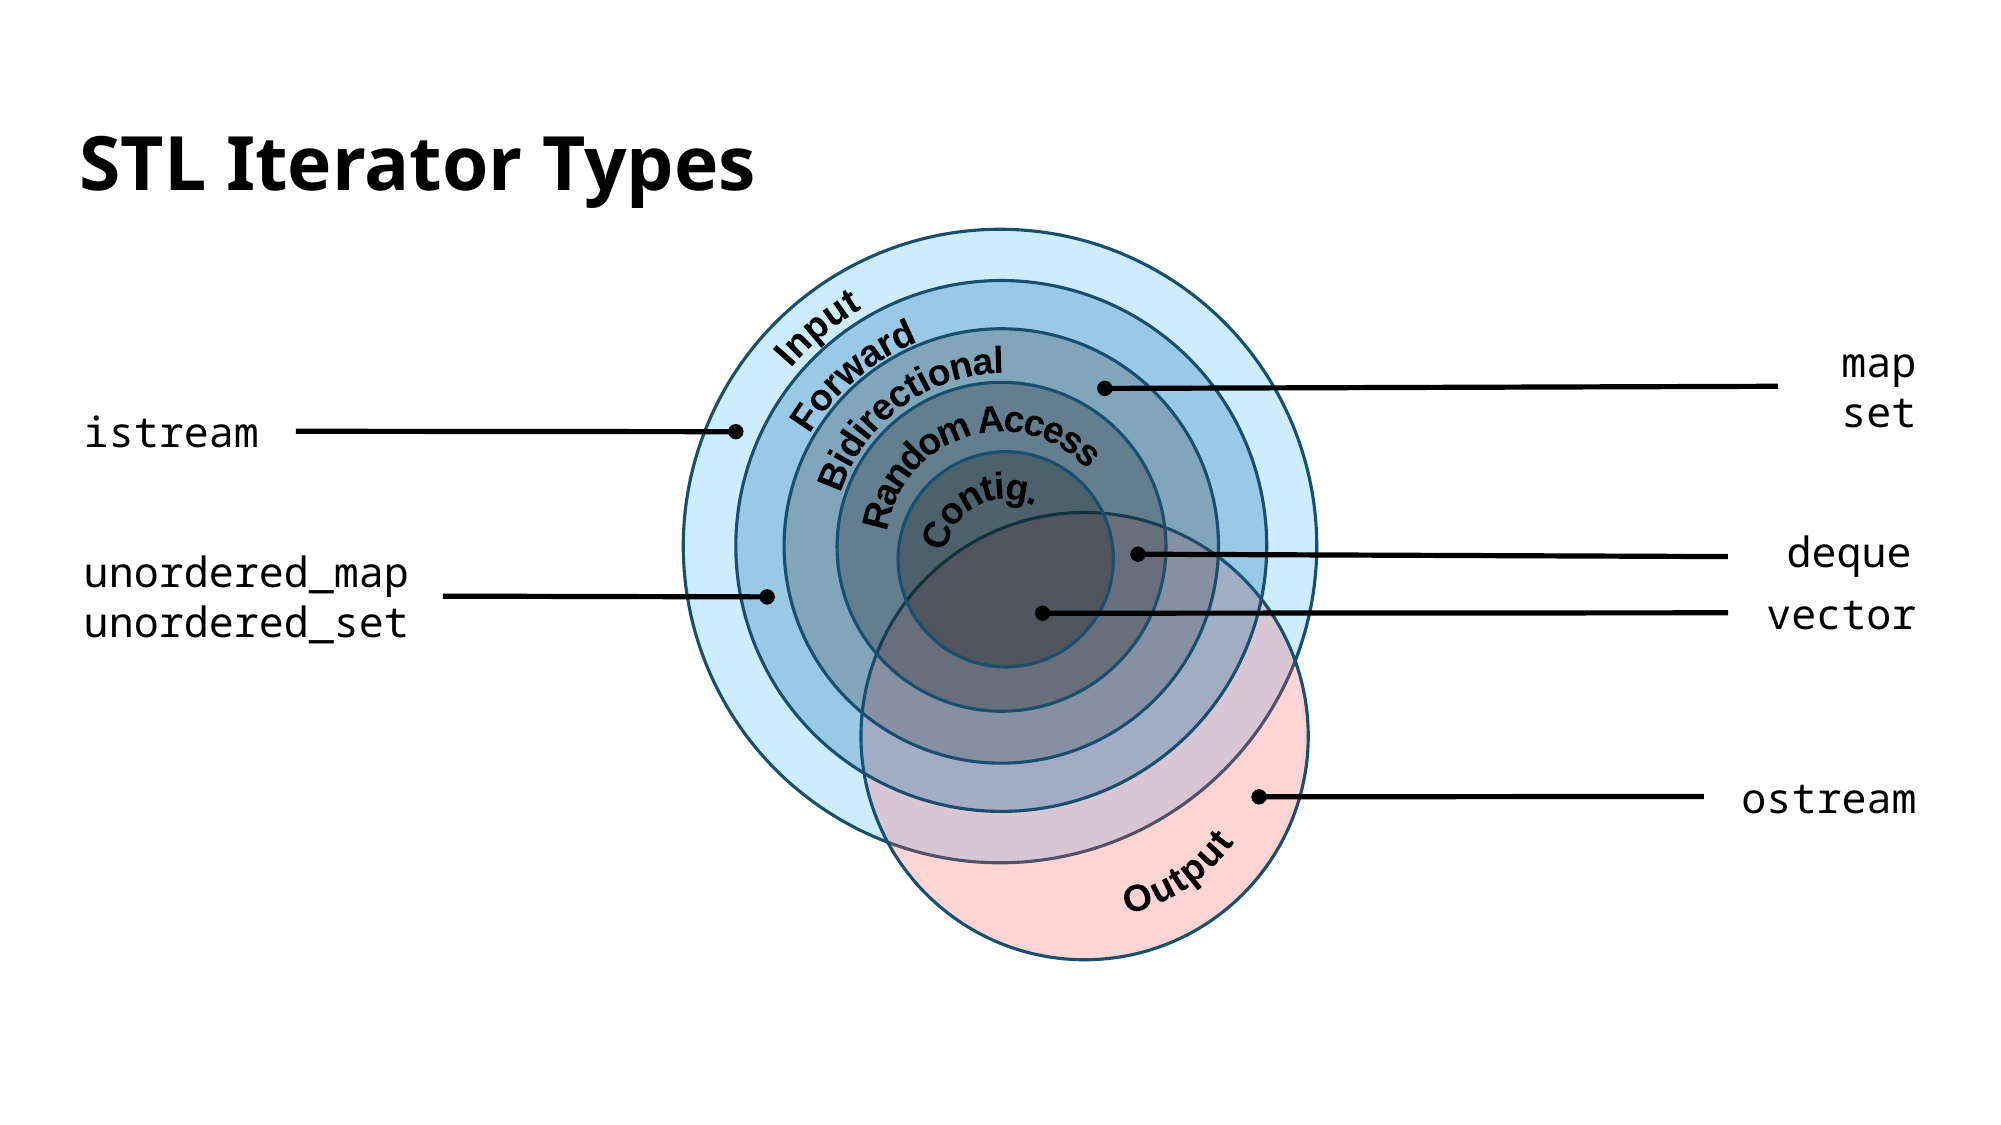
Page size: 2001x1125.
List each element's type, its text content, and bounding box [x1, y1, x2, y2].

text_box map set [1777, 328, 1931, 444]
text_box unordered_map unordered_set [68, 538, 443, 654]
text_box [682, 228, 1318, 961]
text_box istream [68, 398, 296, 464]
text_box vector [1727, 580, 1931, 646]
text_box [1137, 553, 1729, 558]
text_box ostream [1703, 764, 1931, 829]
text_box deque [1723, 518, 1927, 584]
title STL Iterator Types [64, 103, 1936, 230]
